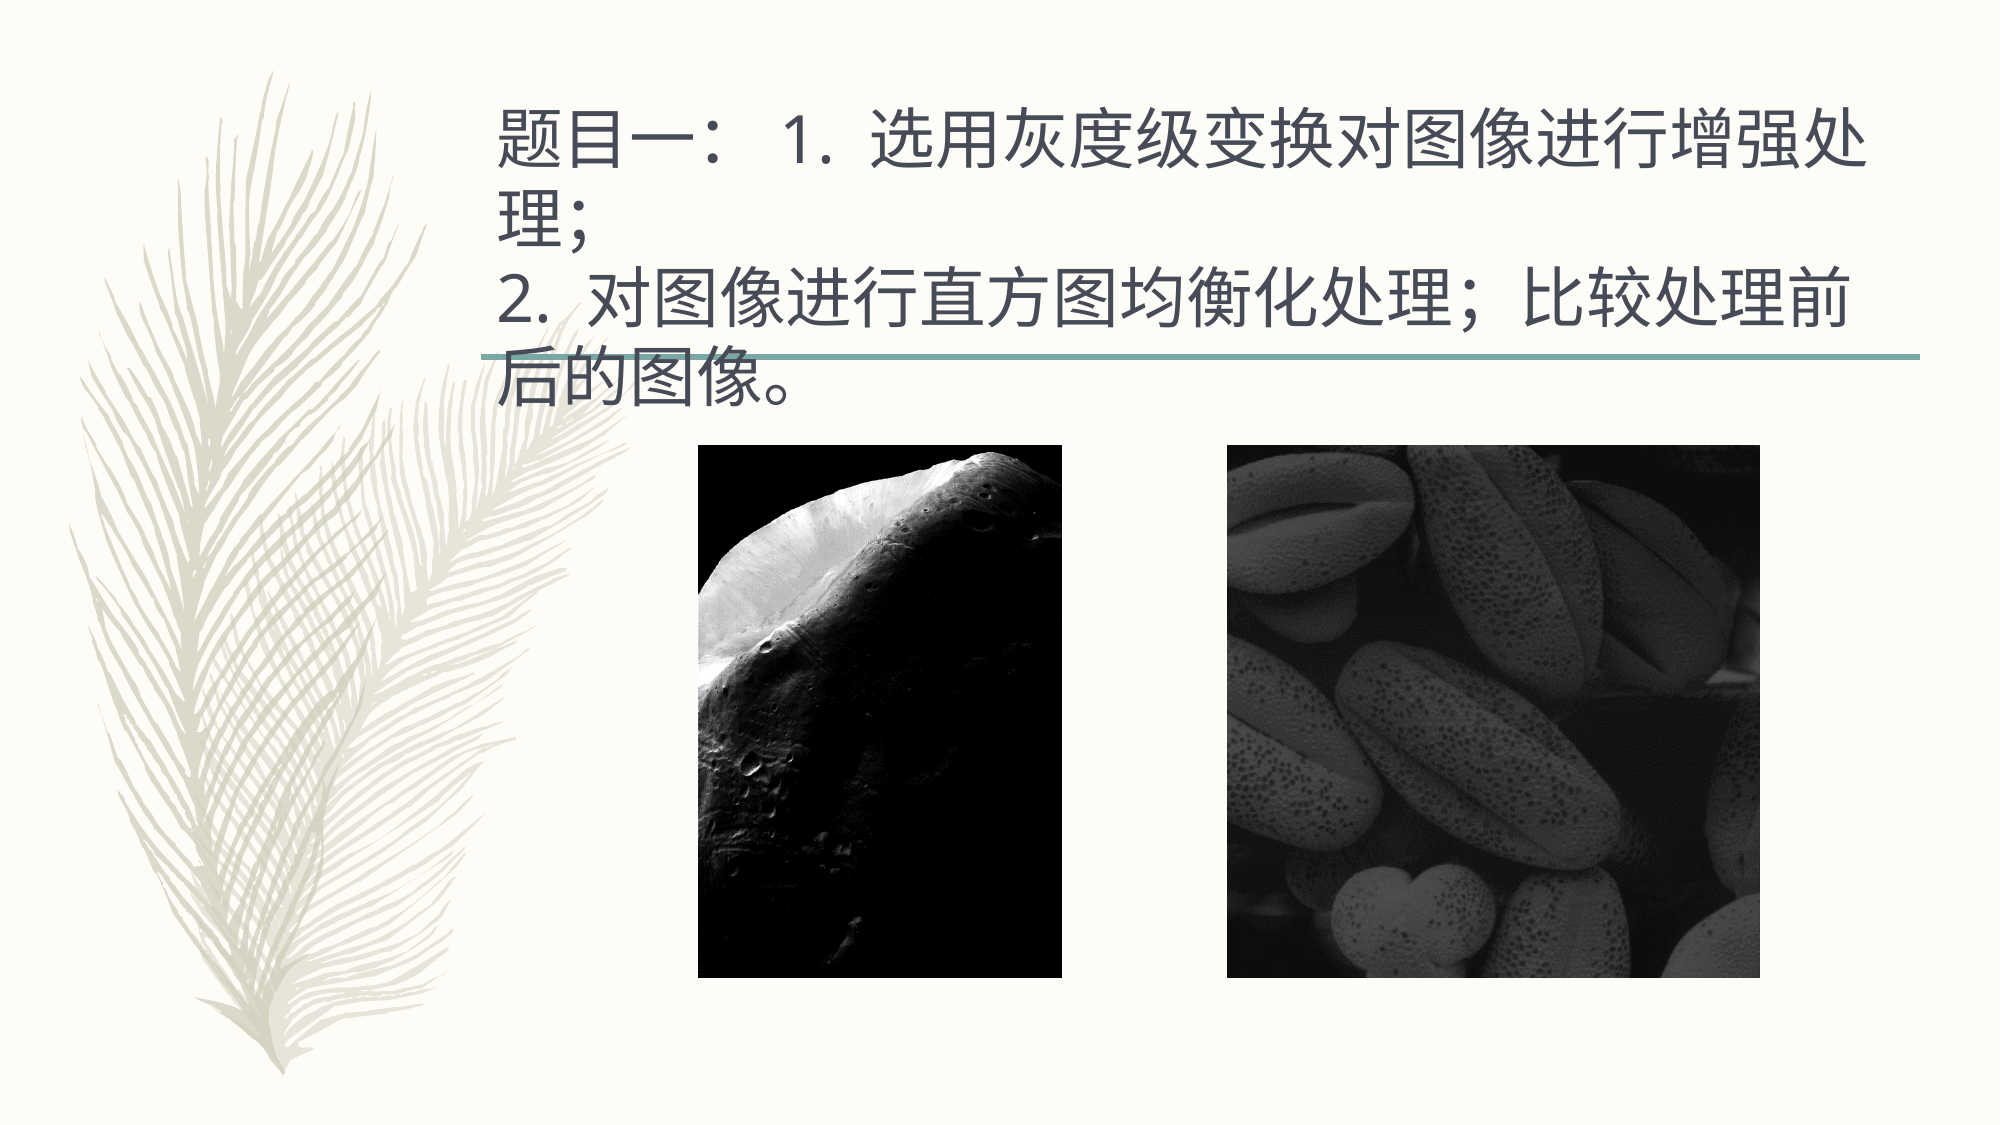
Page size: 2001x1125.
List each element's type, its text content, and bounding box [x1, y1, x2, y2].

picture [697, 445, 1062, 978]
title 题目一：1. 选用灰度级变换对图像进行增强处理； 2. 对图像进行直方图均衡化处理；比较处理前后的图像。 [481, 93, 1920, 350]
picture [1227, 445, 1760, 978]
